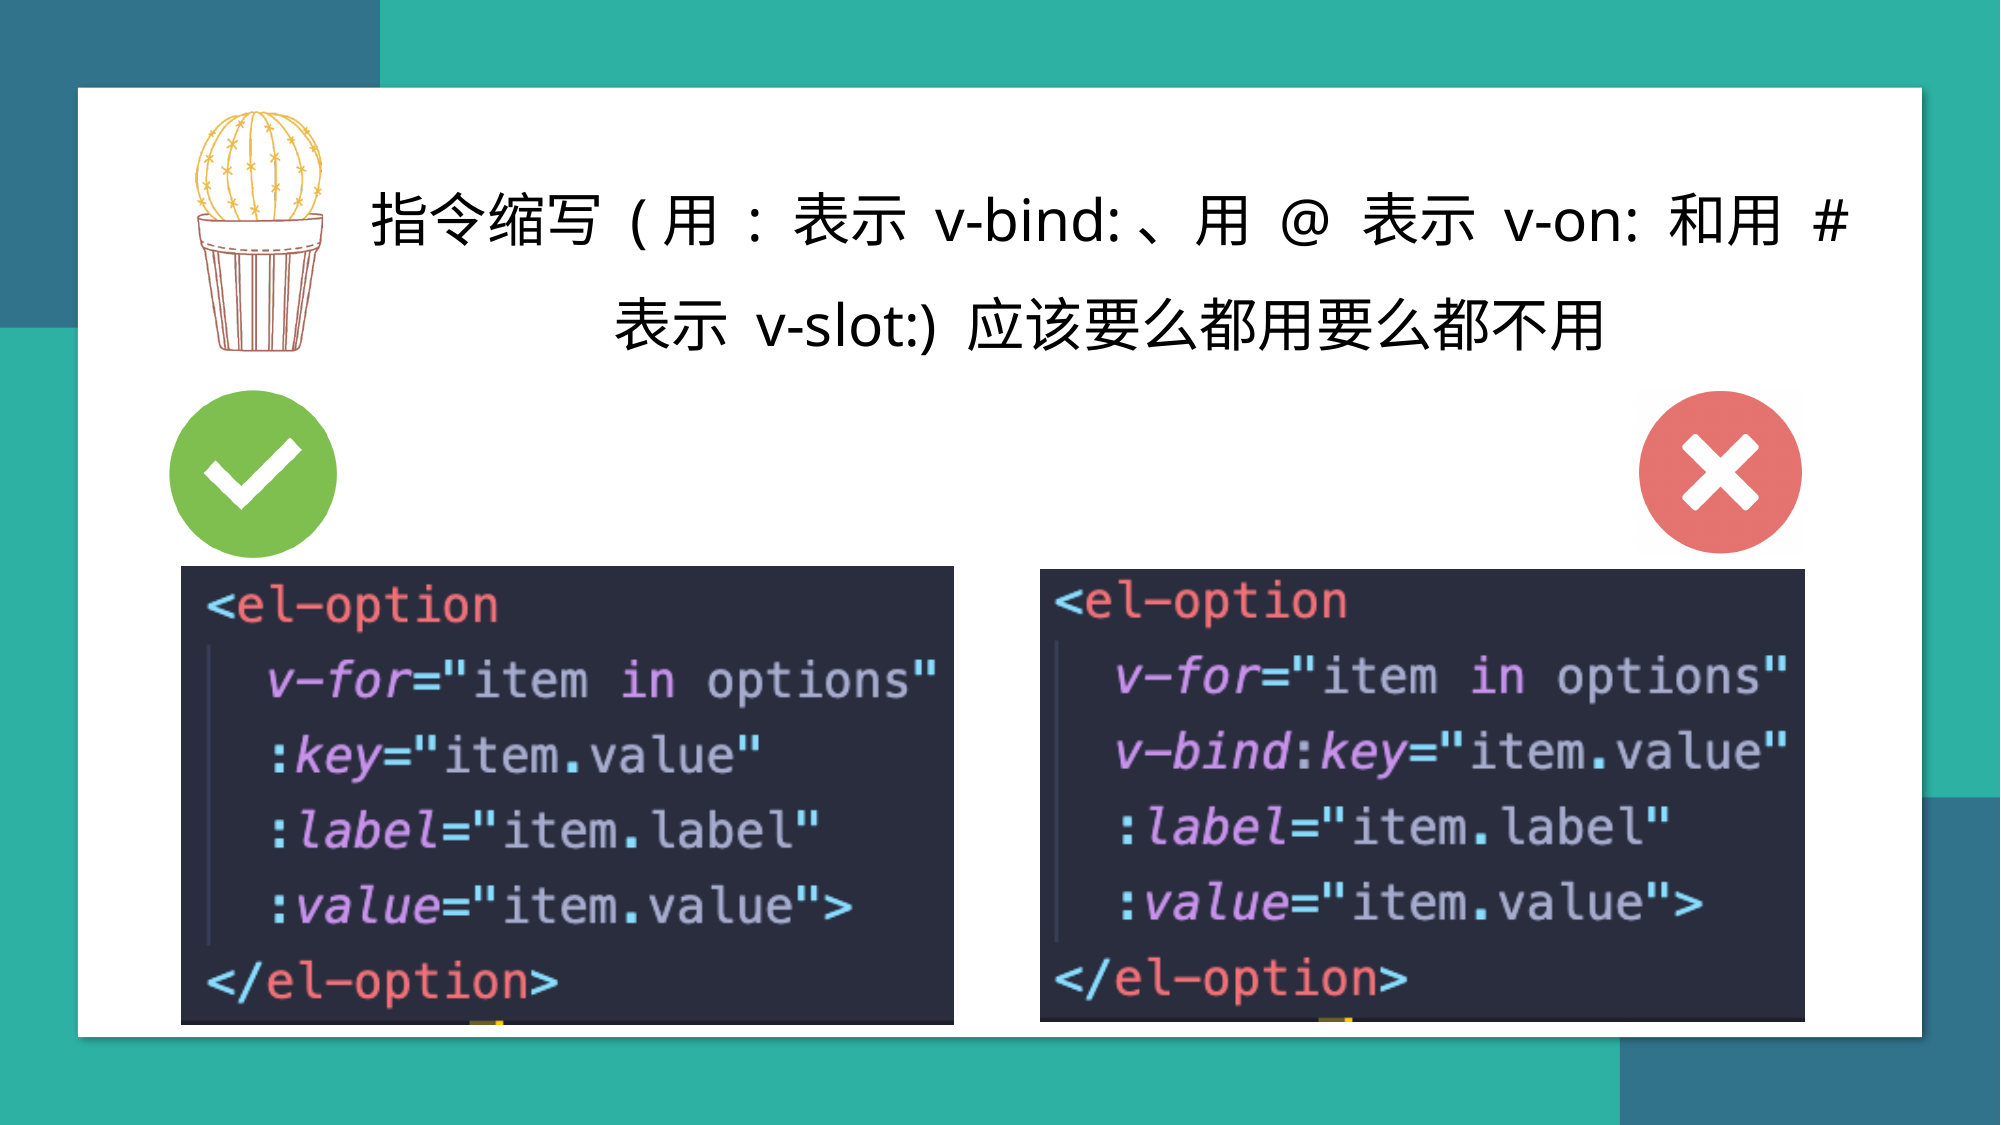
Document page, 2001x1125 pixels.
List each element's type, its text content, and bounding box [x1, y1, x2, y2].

picture [181, 566, 954, 1025]
picture [181, 21, 324, 356]
text_box 指令缩写 (用 : 表示 v-bind:、用 @ 表示 v-on: 和用 # 表示 v-slot:) 应该要么都用要么都不用 [355, 141, 1866, 366]
picture [1040, 569, 1805, 1022]
picture [167, 384, 338, 560]
picture [1634, 389, 1805, 555]
